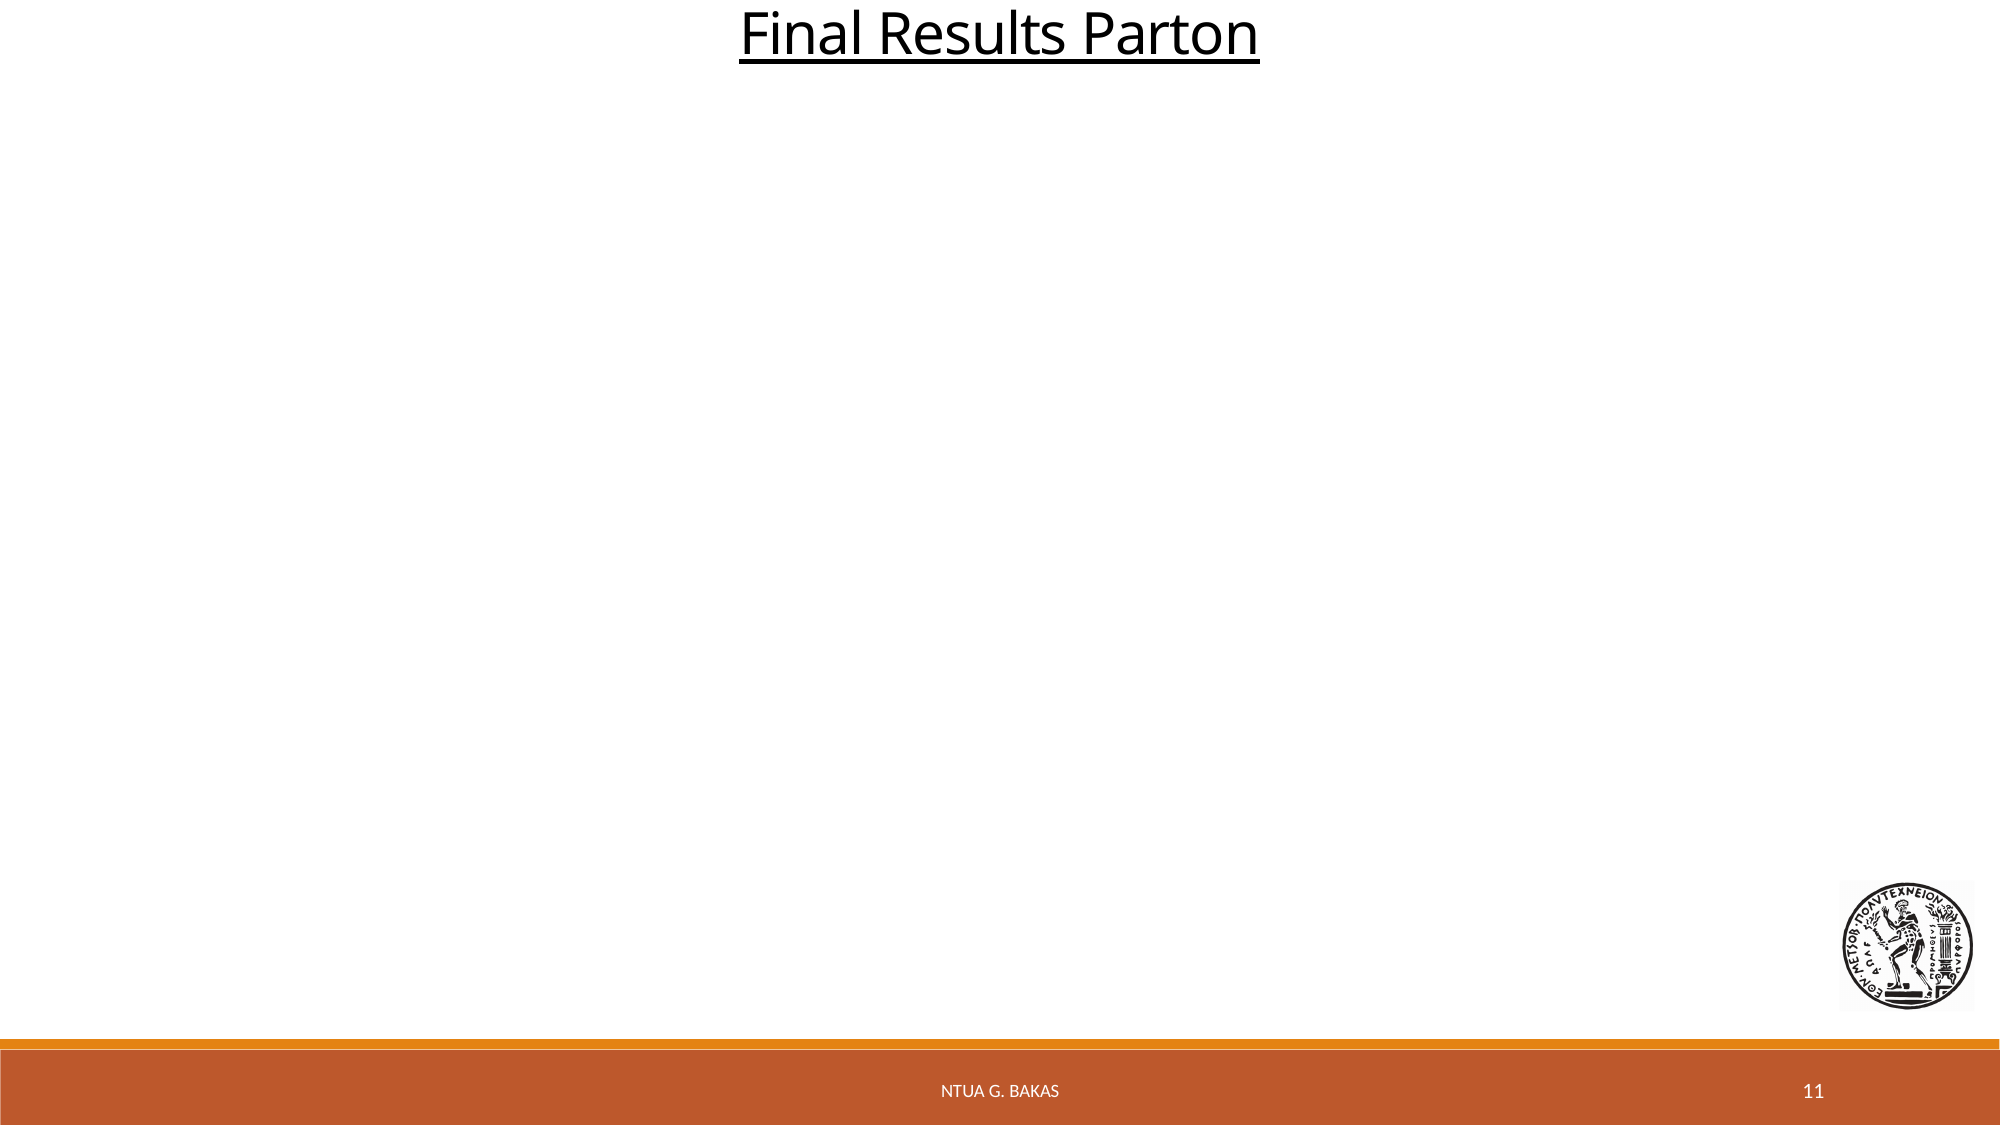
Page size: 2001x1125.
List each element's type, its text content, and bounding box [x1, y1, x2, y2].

picture [1839, 880, 1975, 1012]
footer NTUA G. Bakas [604, 1059, 1396, 1120]
text_box Final Results Parton [136, 0, 1863, 75]
slide_number 11 [1624, 1059, 1840, 1120]
